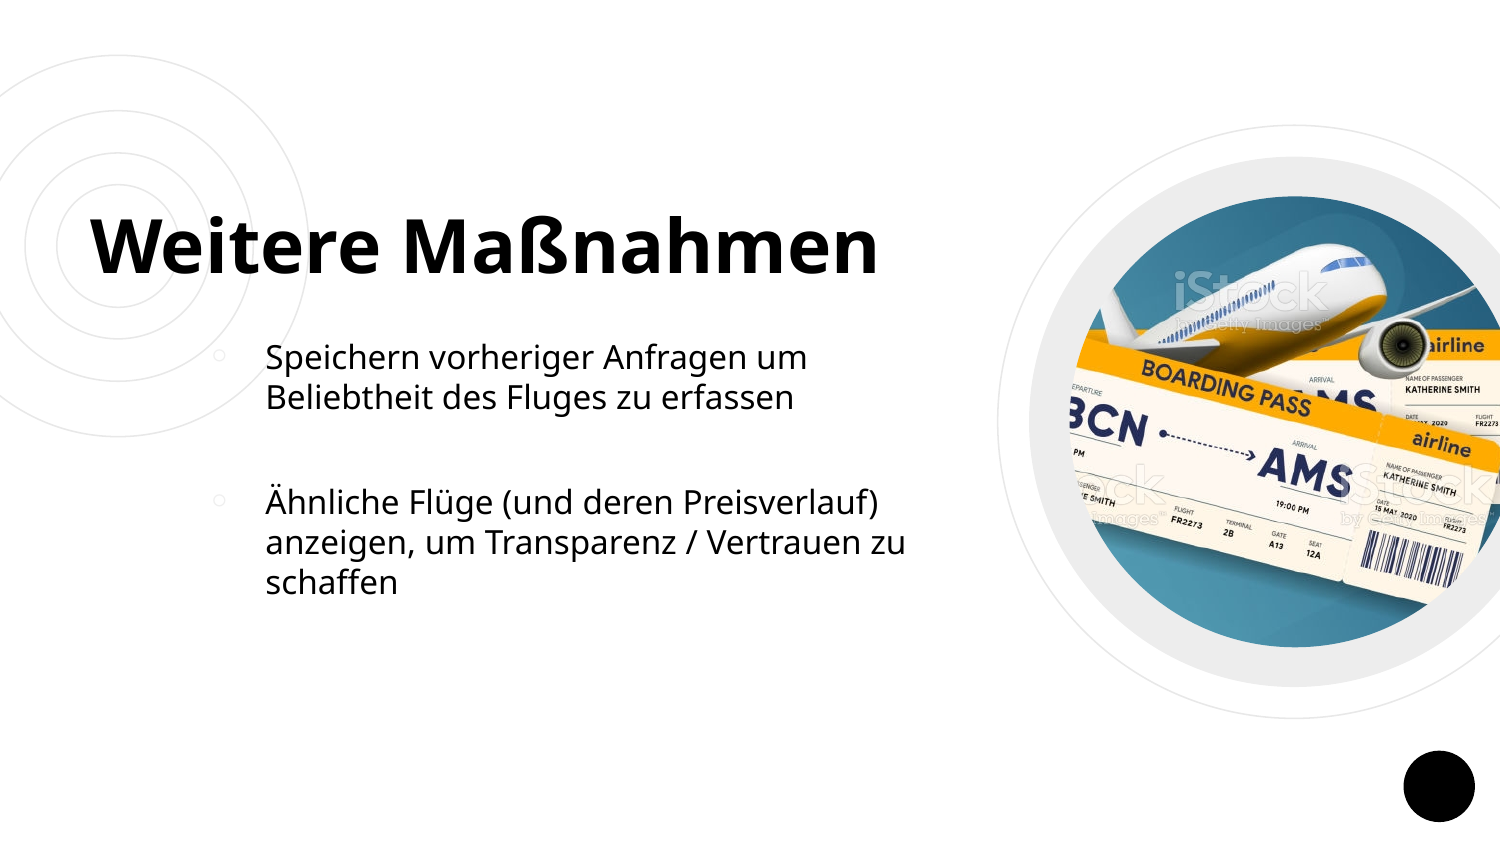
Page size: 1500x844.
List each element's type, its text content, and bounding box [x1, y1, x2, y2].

title Weitere Maßnahmen [75, 191, 932, 304]
picture [1069, 196, 1500, 648]
list Speichern vorheriger Anfragen um Beliebtheit des Fluges zu erfassen Ähnliche Flüge (und deren Preisverlauf) anzeigen, um Transparenz / Vertrauen zu schaffen [175, 321, 932, 751]
